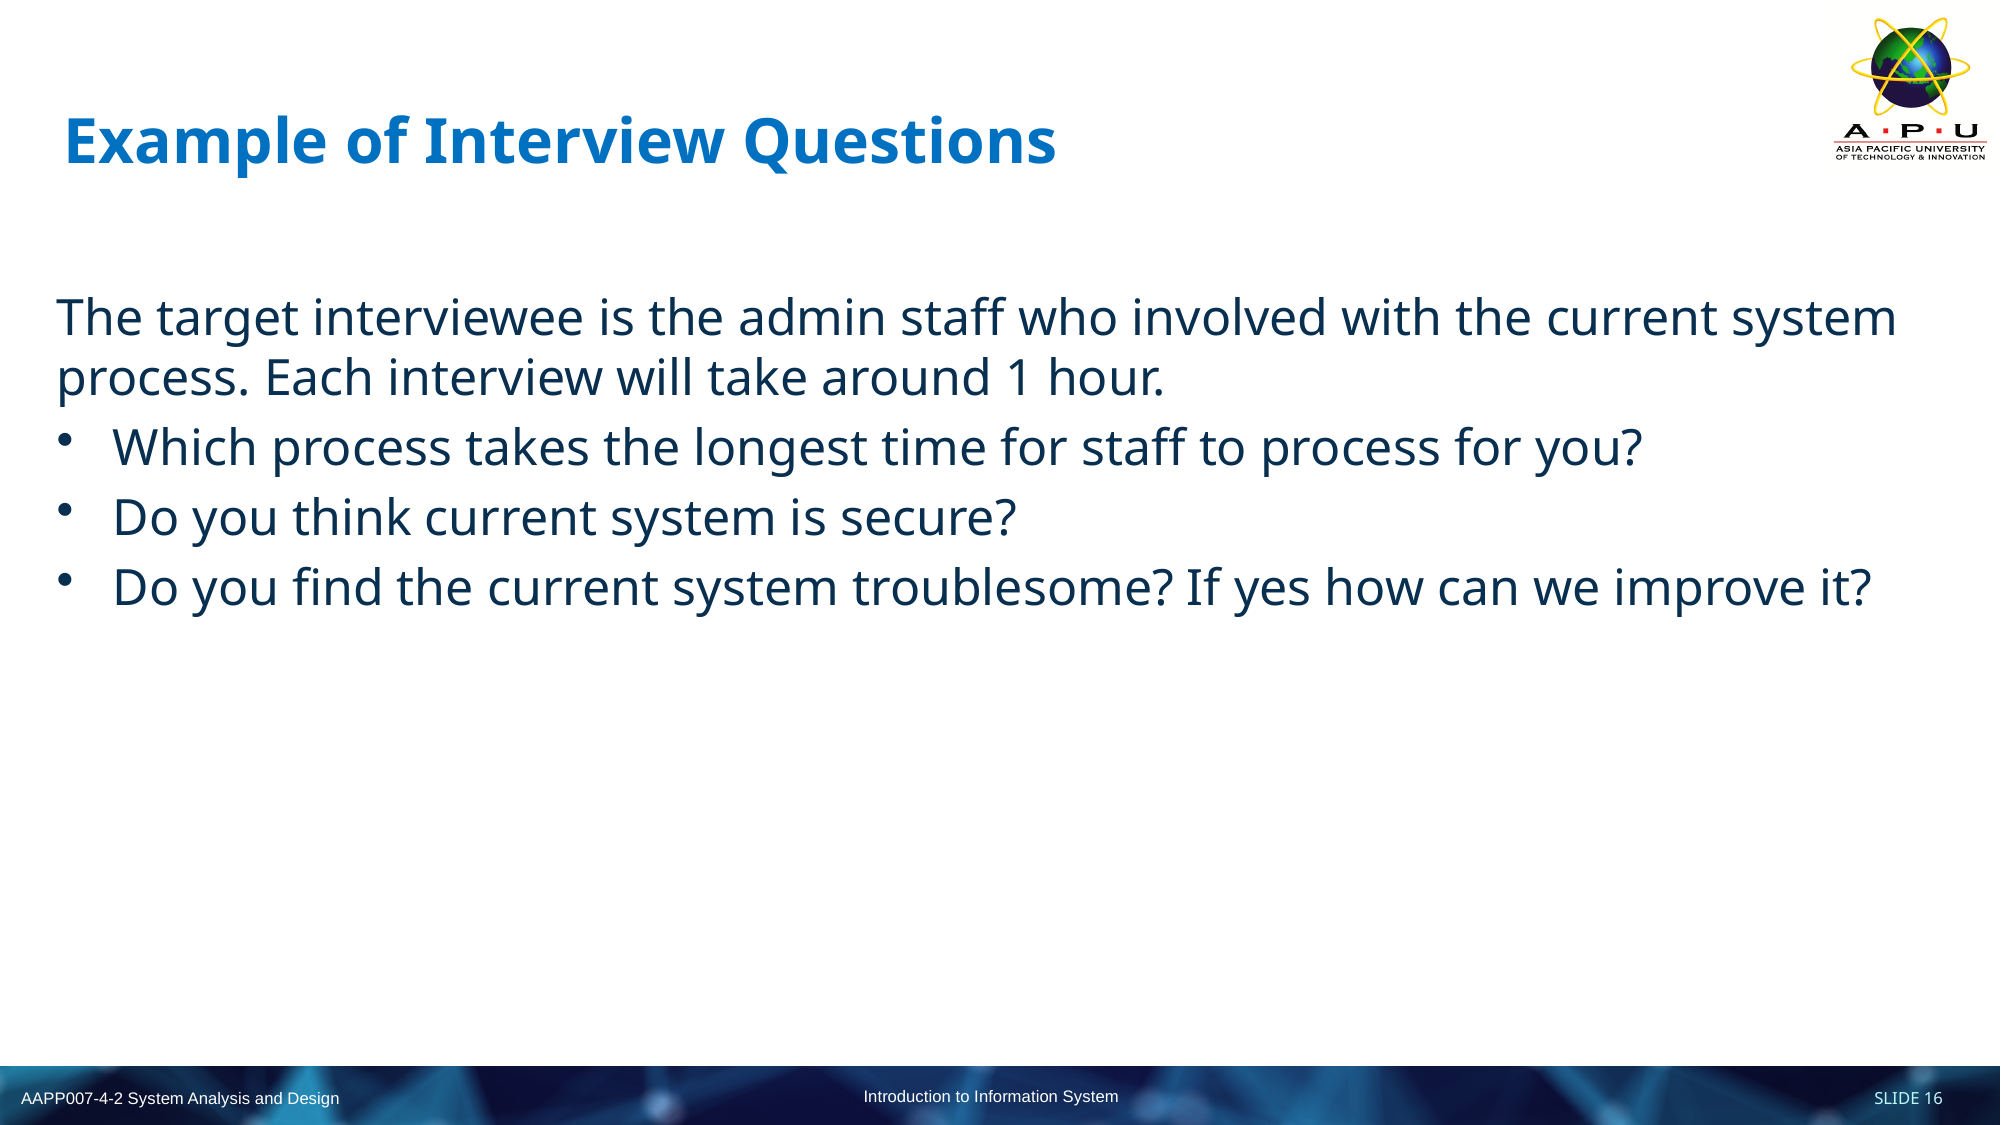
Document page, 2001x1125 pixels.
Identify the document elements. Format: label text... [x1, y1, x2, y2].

picture [1822, 0, 2000, 178]
title Example of Interview Questions [48, 45, 1764, 233]
list The target interviewee is the admin staff who involved with the current system process. Each interview will take around 1 hour. Which process takes the longest time for staff to process for you? Do you think current system is secure? Do you find the current system troublesome? If yes how can we improve it? [41, 278, 1969, 1021]
picture [0, 1066, 2000, 1125]
